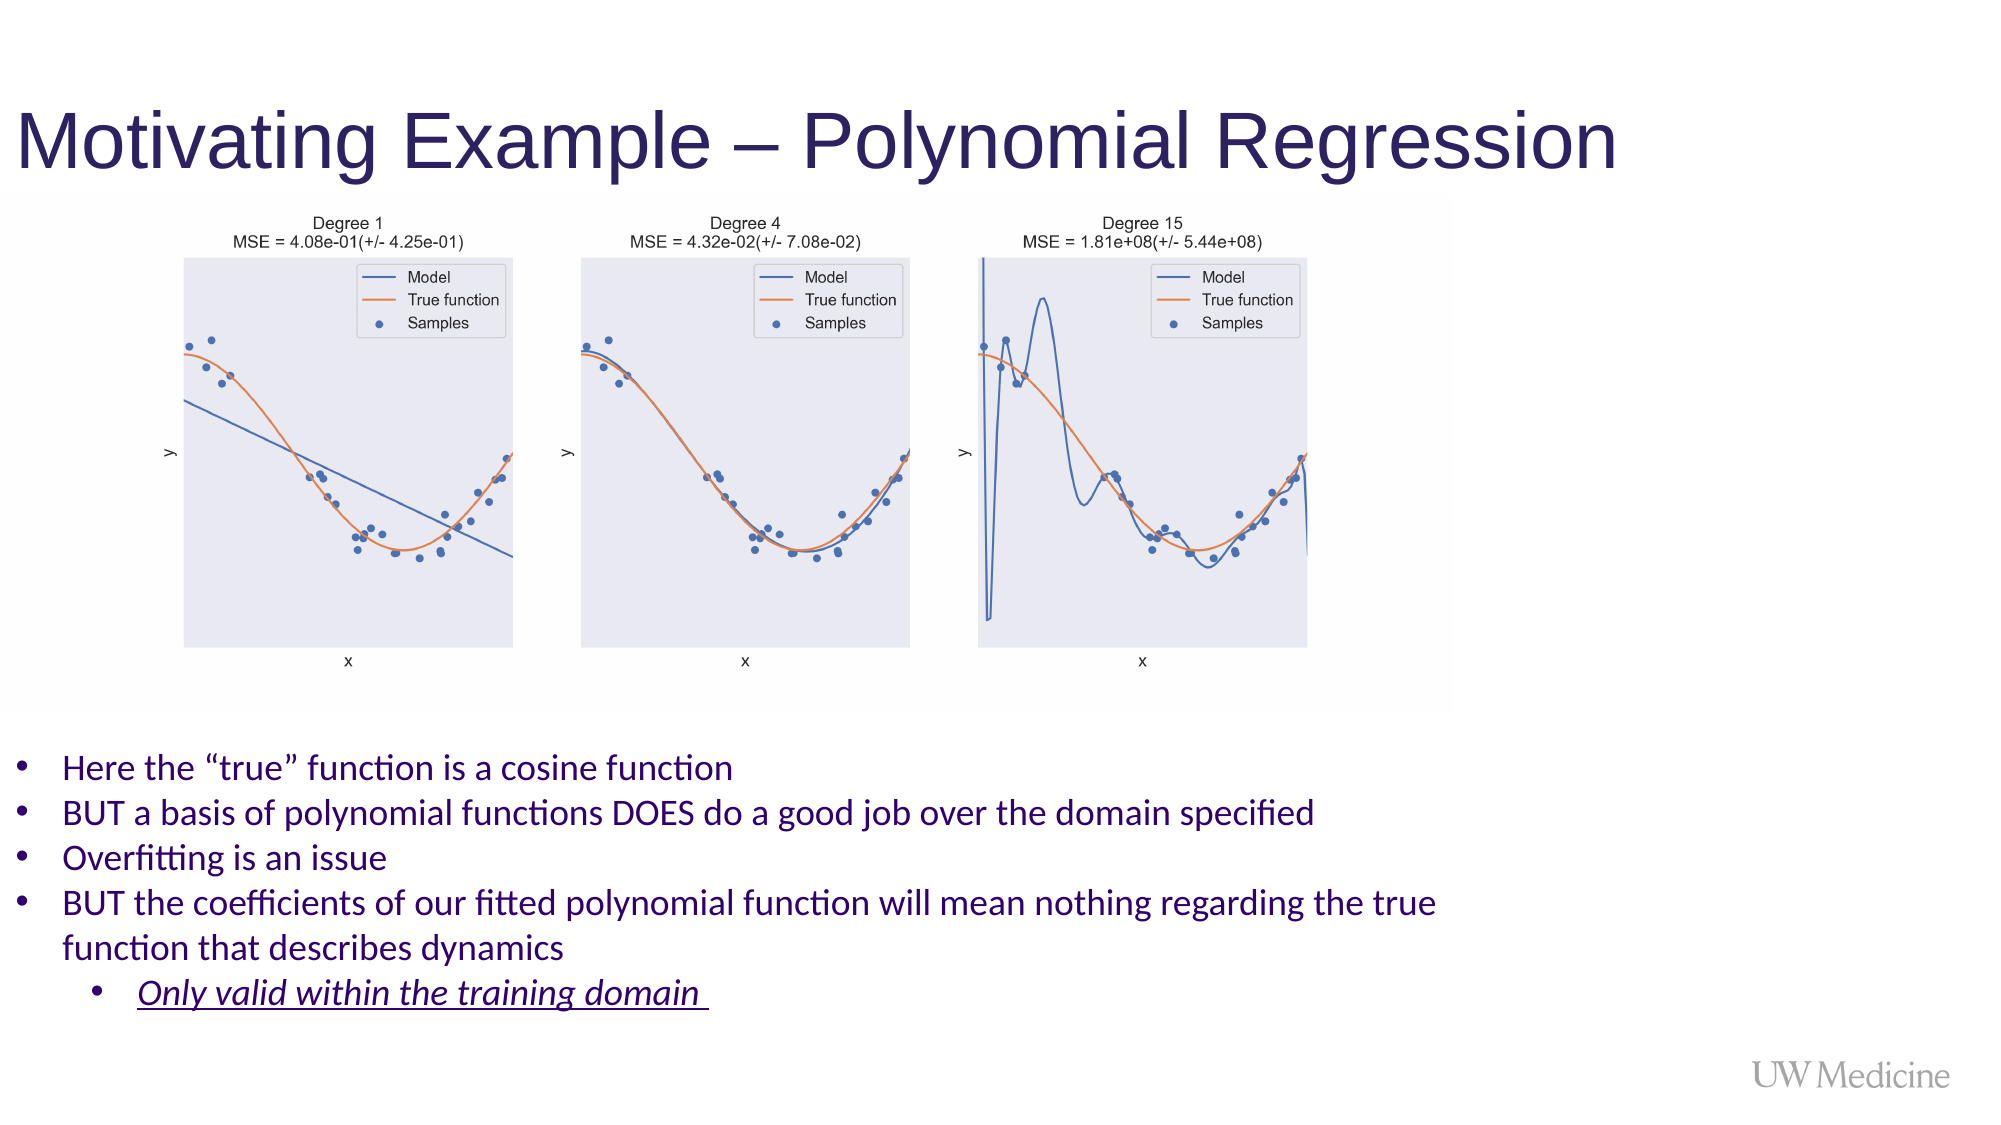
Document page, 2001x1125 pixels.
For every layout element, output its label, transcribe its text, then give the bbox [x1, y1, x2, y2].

text_box Here the “true” function is a cosine function BUT a basis of polynomial functions DOES do a good job over the domain specified Overfitting is an issue BUT the coefficients of our fitted polynomial function will mean nothing regarding the true function that describes dynamics Only valid within the training domain [0, 735, 1579, 1021]
picture [0, 194, 1453, 714]
title Motivating Example – Polynomial Regression [0, 91, 2000, 195]
